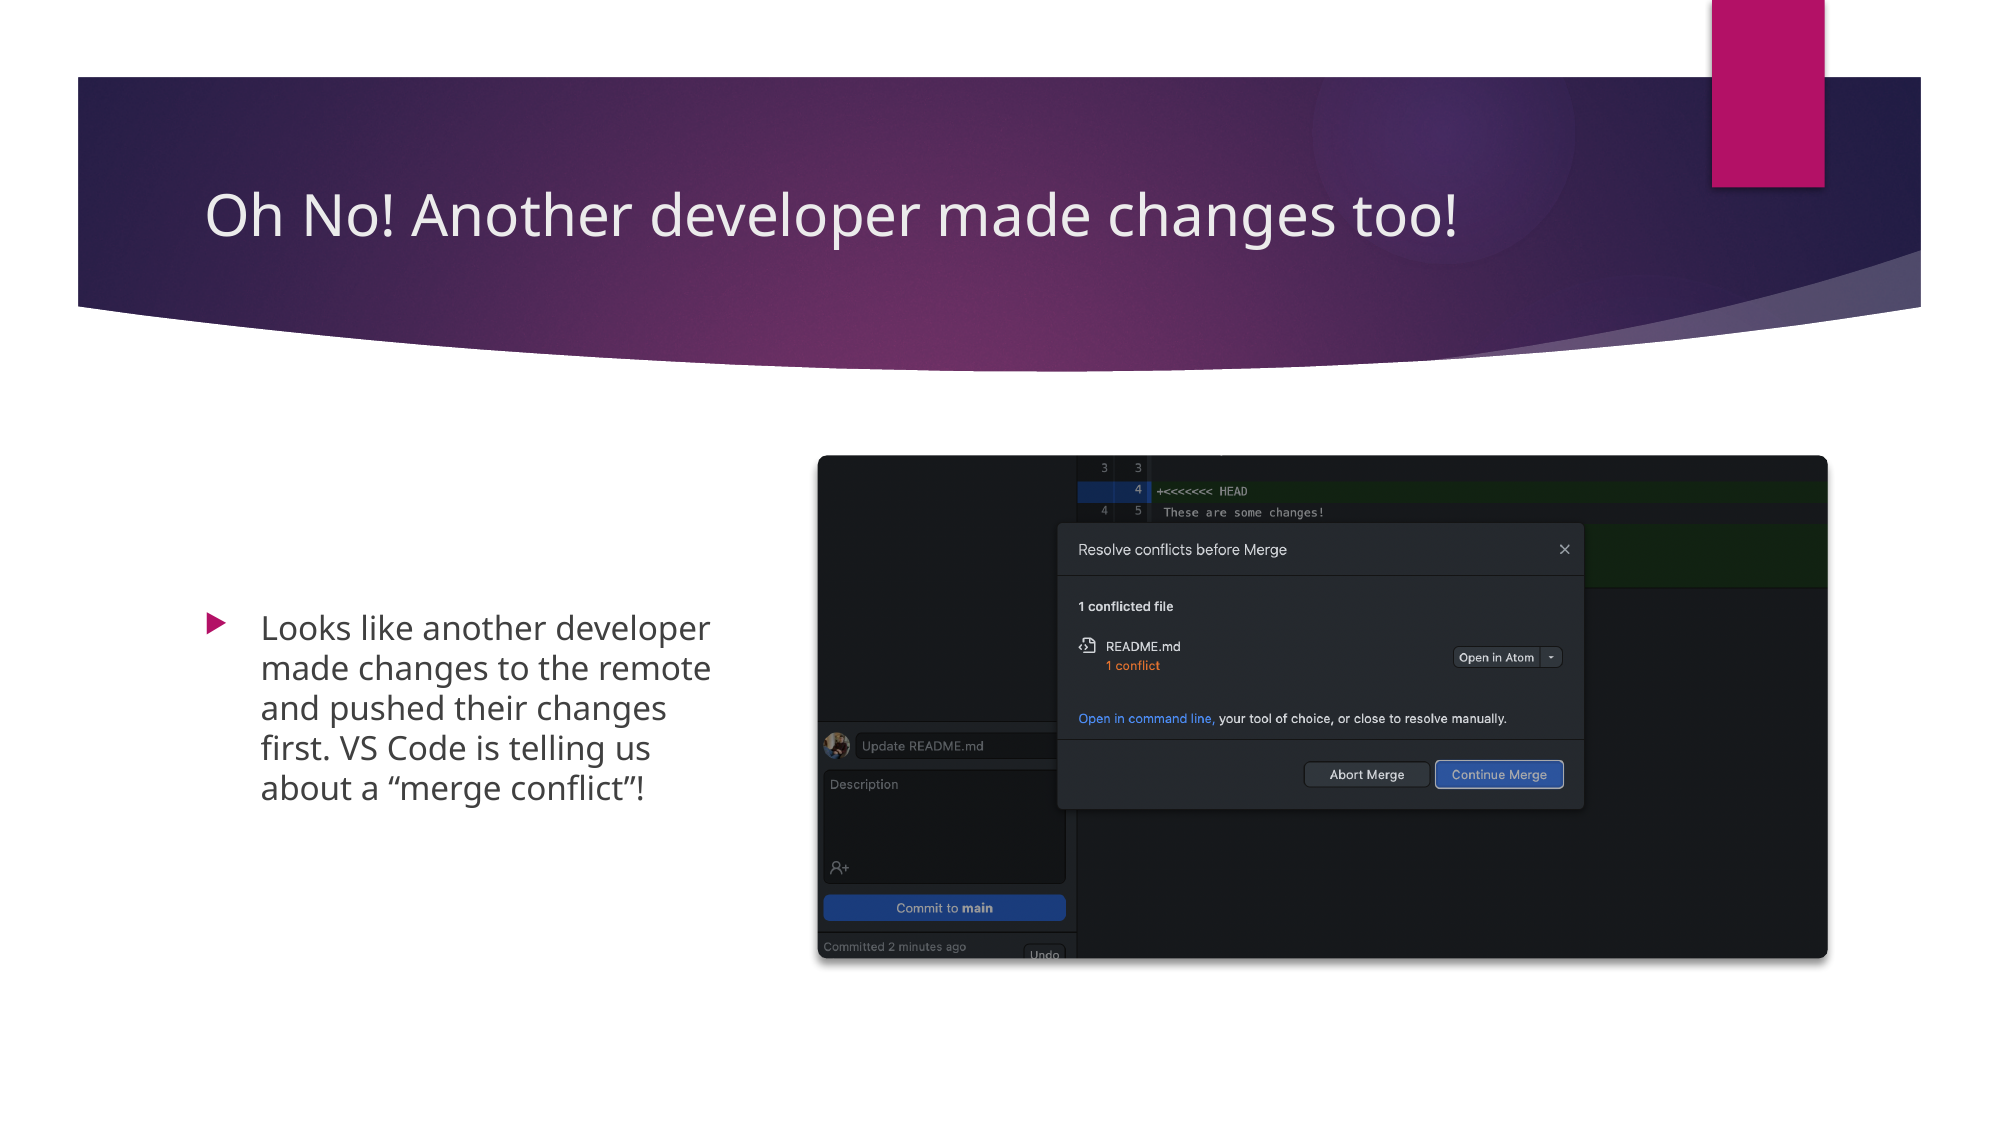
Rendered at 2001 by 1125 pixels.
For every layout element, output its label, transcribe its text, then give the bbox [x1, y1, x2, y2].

picture [817, 455, 1829, 959]
list Looks like another developer made changes to the remote and pushed their changes first. VS Code is telling us about a “merge conflict”! [189, 427, 761, 988]
title Oh No! Another developer made changes too! [189, 159, 1627, 276]
